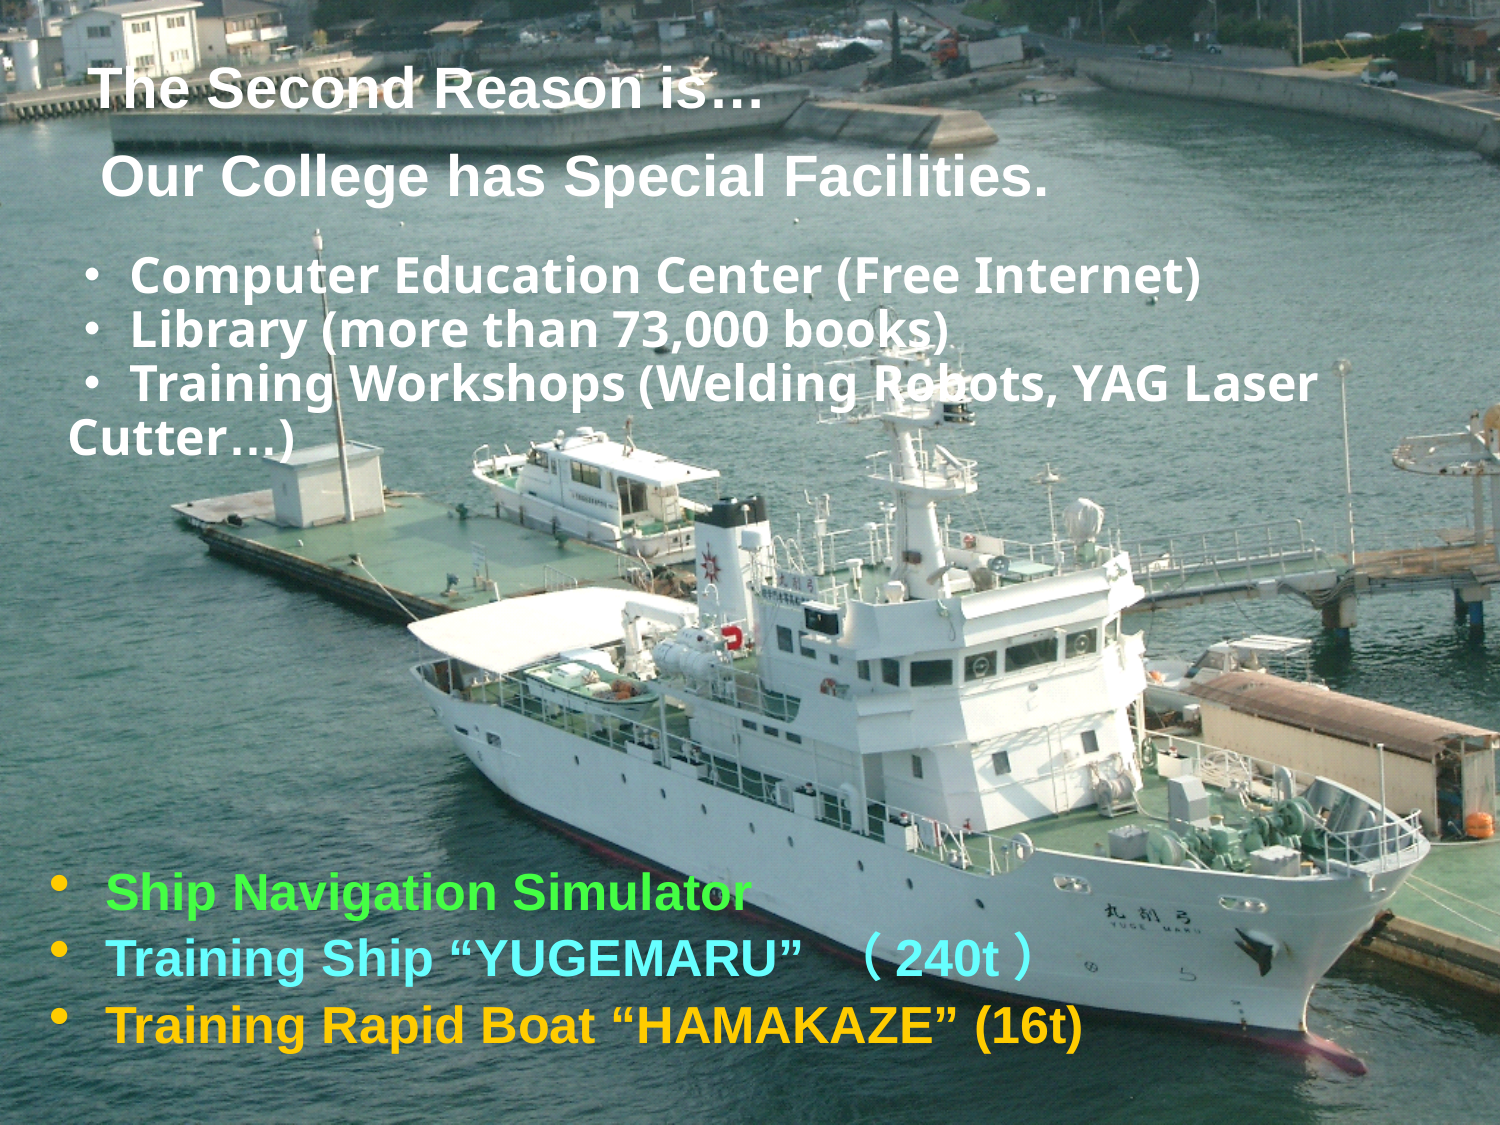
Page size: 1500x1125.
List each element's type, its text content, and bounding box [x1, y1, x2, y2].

list Ship Navigation Simulator Training Ship “YUGEMARU” （240t） Training Rapid Boat “HAMAKAZE” (16t) [33, 857, 1416, 1125]
text_box ・Computer Education Center (Free Internet) ・Library (more than 73,000 books) ・Training Workshops (Welding Robots, YAG Laser Cutter…) [53, 243, 1419, 475]
picture [0, 0, 1500, 1125]
text_box Our College has Special Facilities. [69, 130, 1381, 216]
text_box The Second Reason is… [72, 42, 852, 128]
